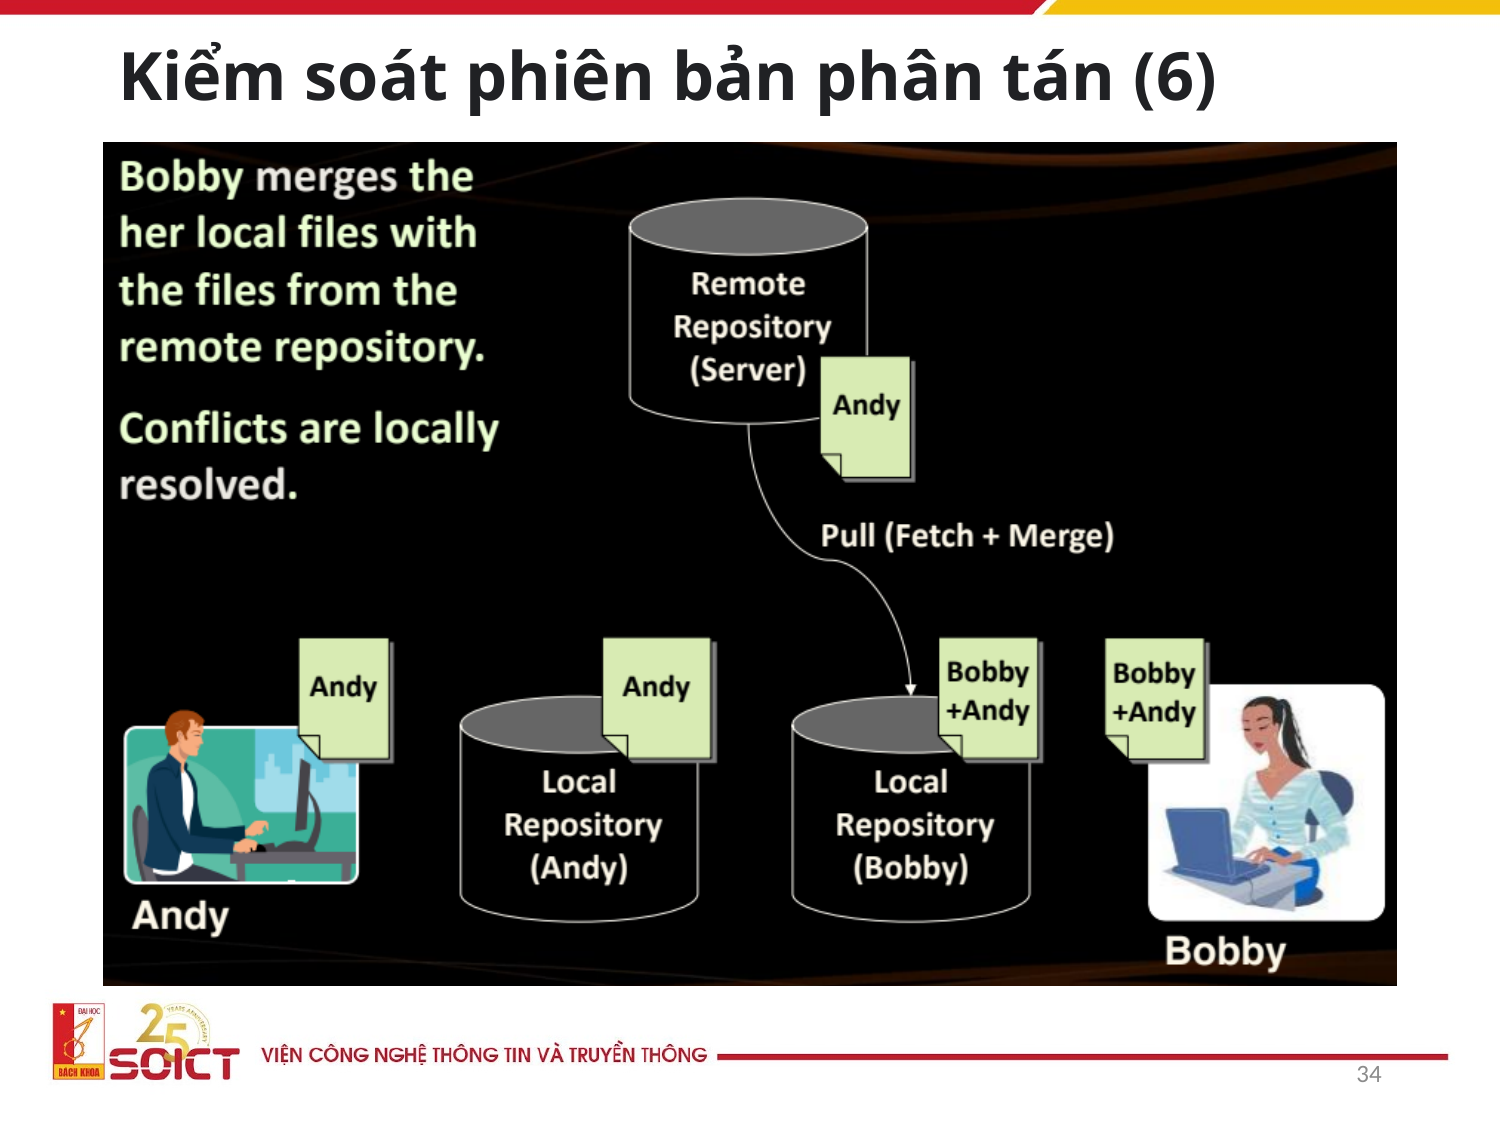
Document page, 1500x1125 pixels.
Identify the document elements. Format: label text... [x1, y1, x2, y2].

slide_number 34 [1059, 1042, 1397, 1103]
picture [0, 0, 1500, 1125]
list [103, 142, 1397, 986]
title Kiểm soát phiên bản phân tán (6) [103, 18, 1397, 140]
